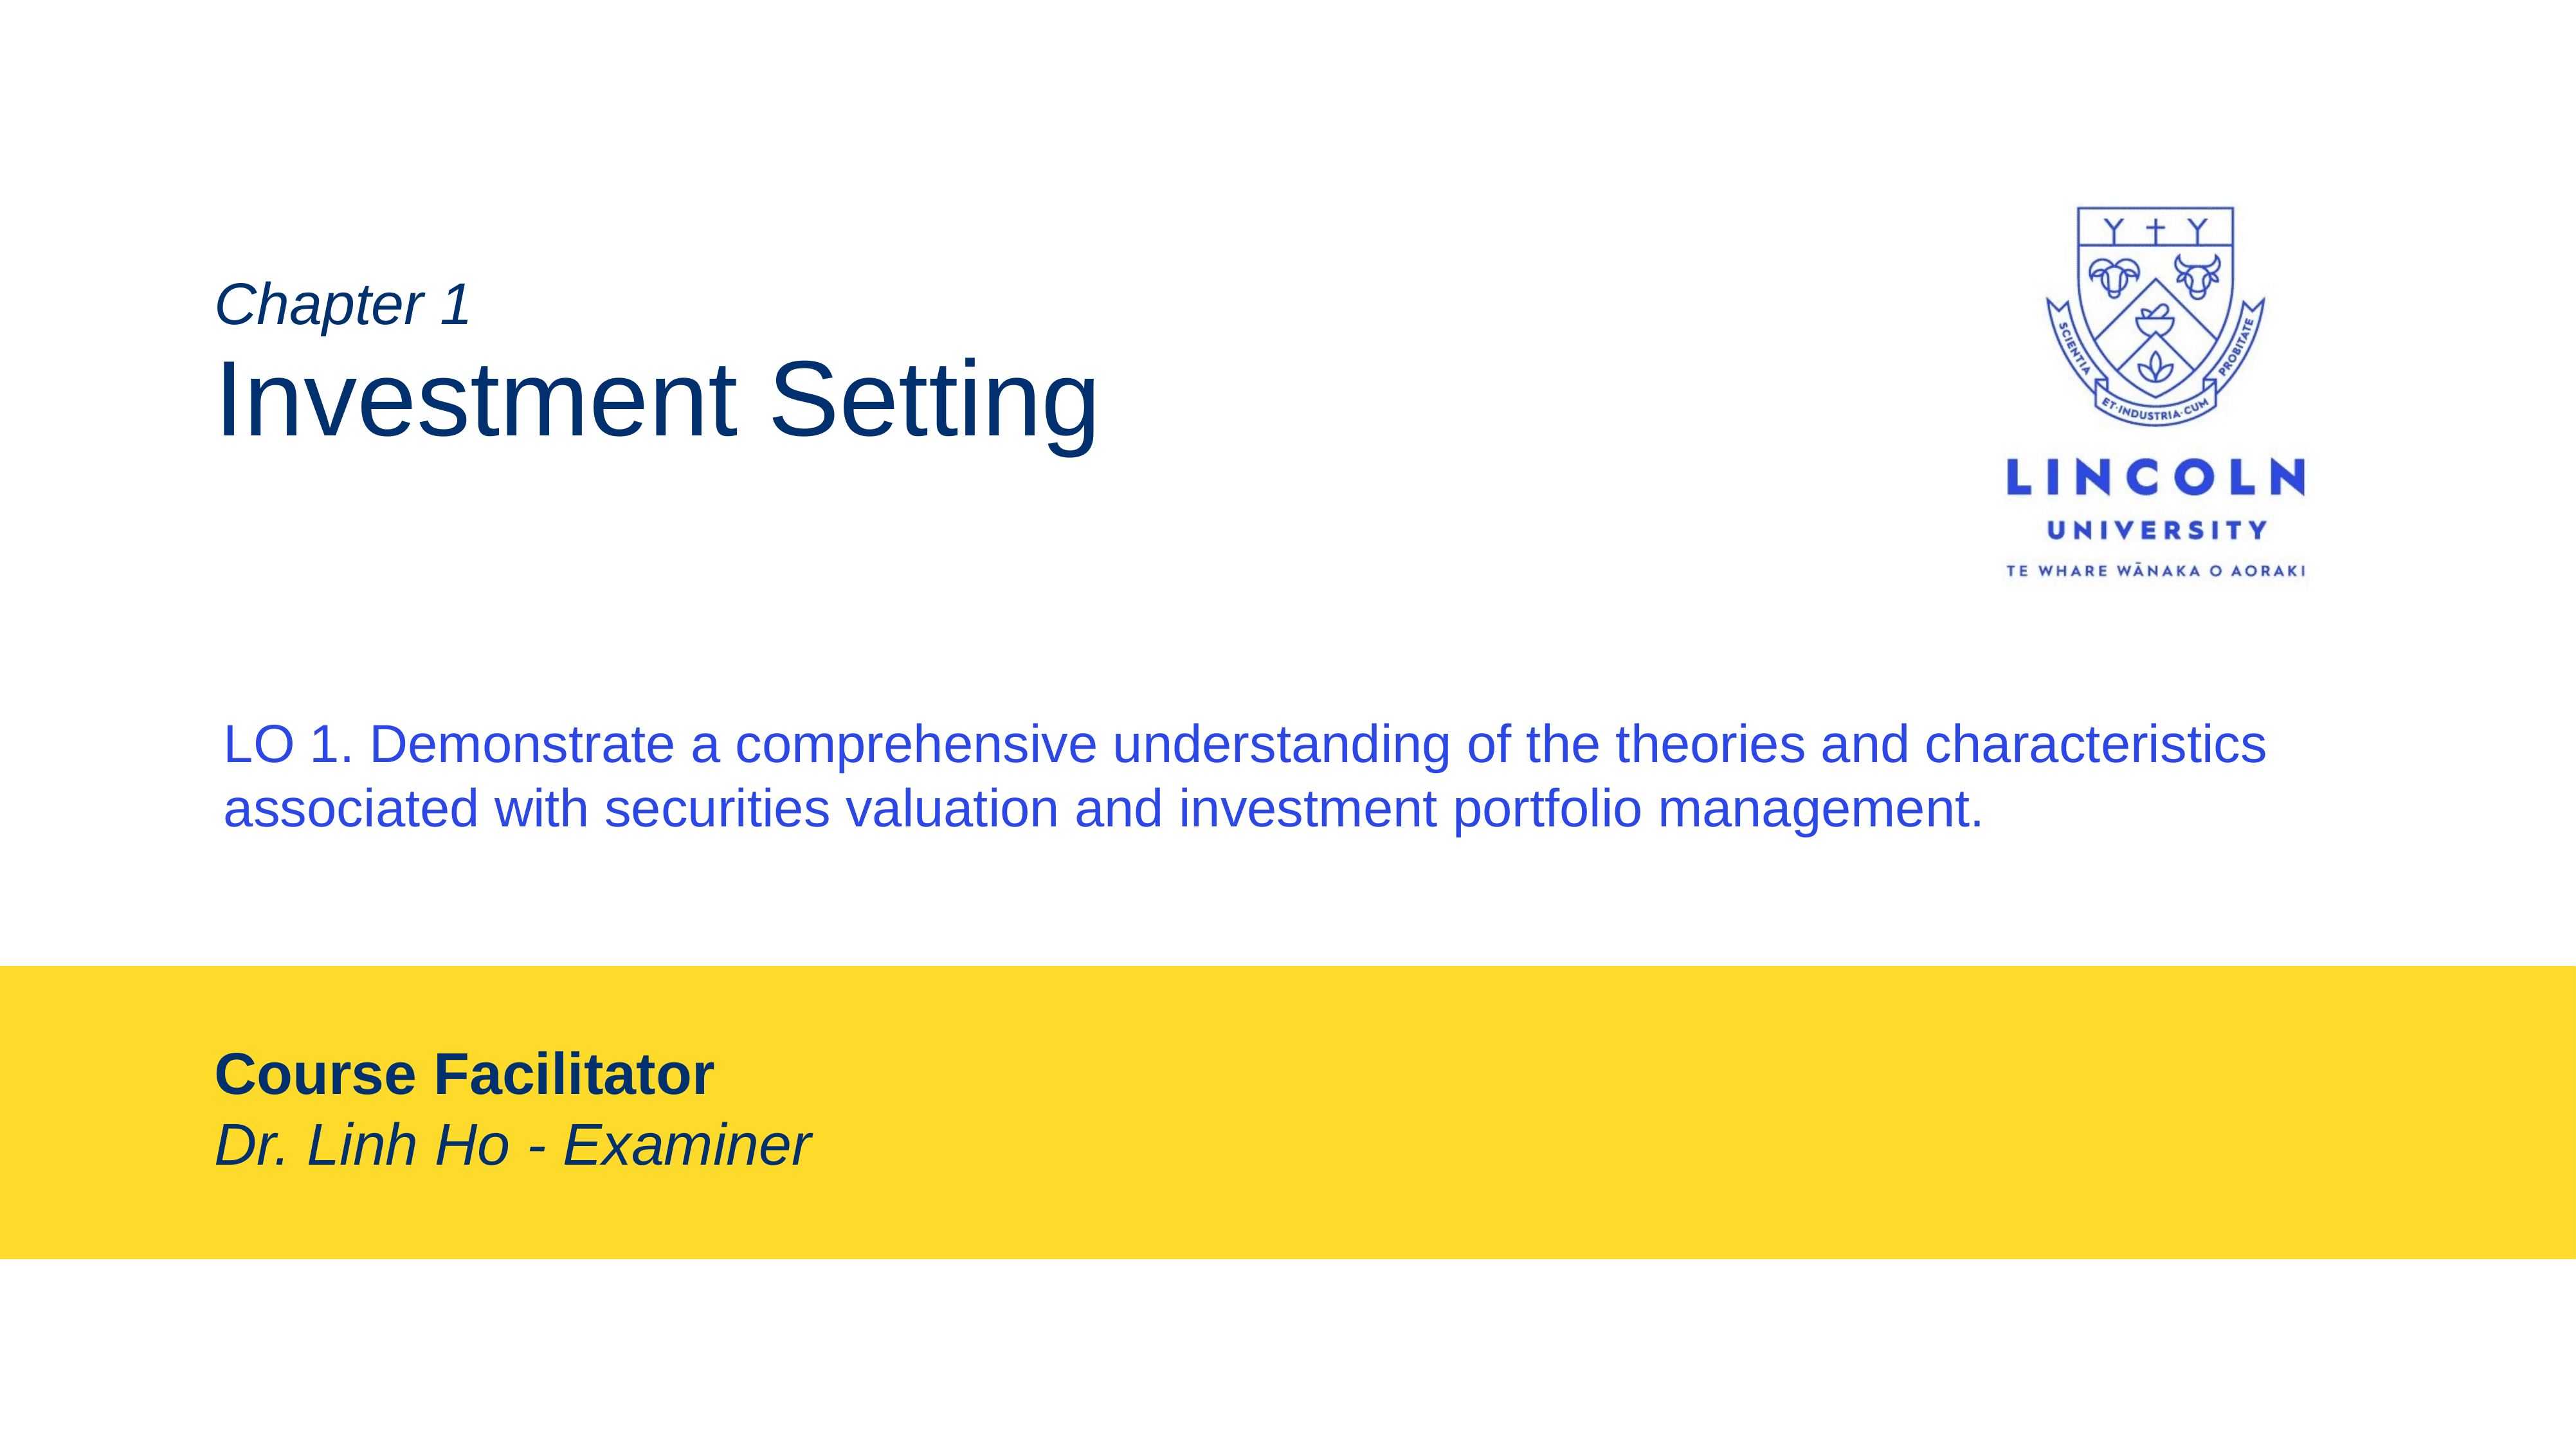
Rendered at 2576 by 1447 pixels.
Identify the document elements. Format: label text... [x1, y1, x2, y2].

title Chapter 1 Investment Setting [214, 215, 1456, 639]
text_box LO 1. Demonstrate a comprehensive understanding of the theories and characteristics associated with securities valuation and investment portfolio management. [214, 639, 2308, 842]
picture [1791, 185, 2560, 610]
text_box [0, 966, 2576, 1259]
text_box Course Facilitator Dr. Linh Ho - Examiner [214, 1035, 1688, 1223]
